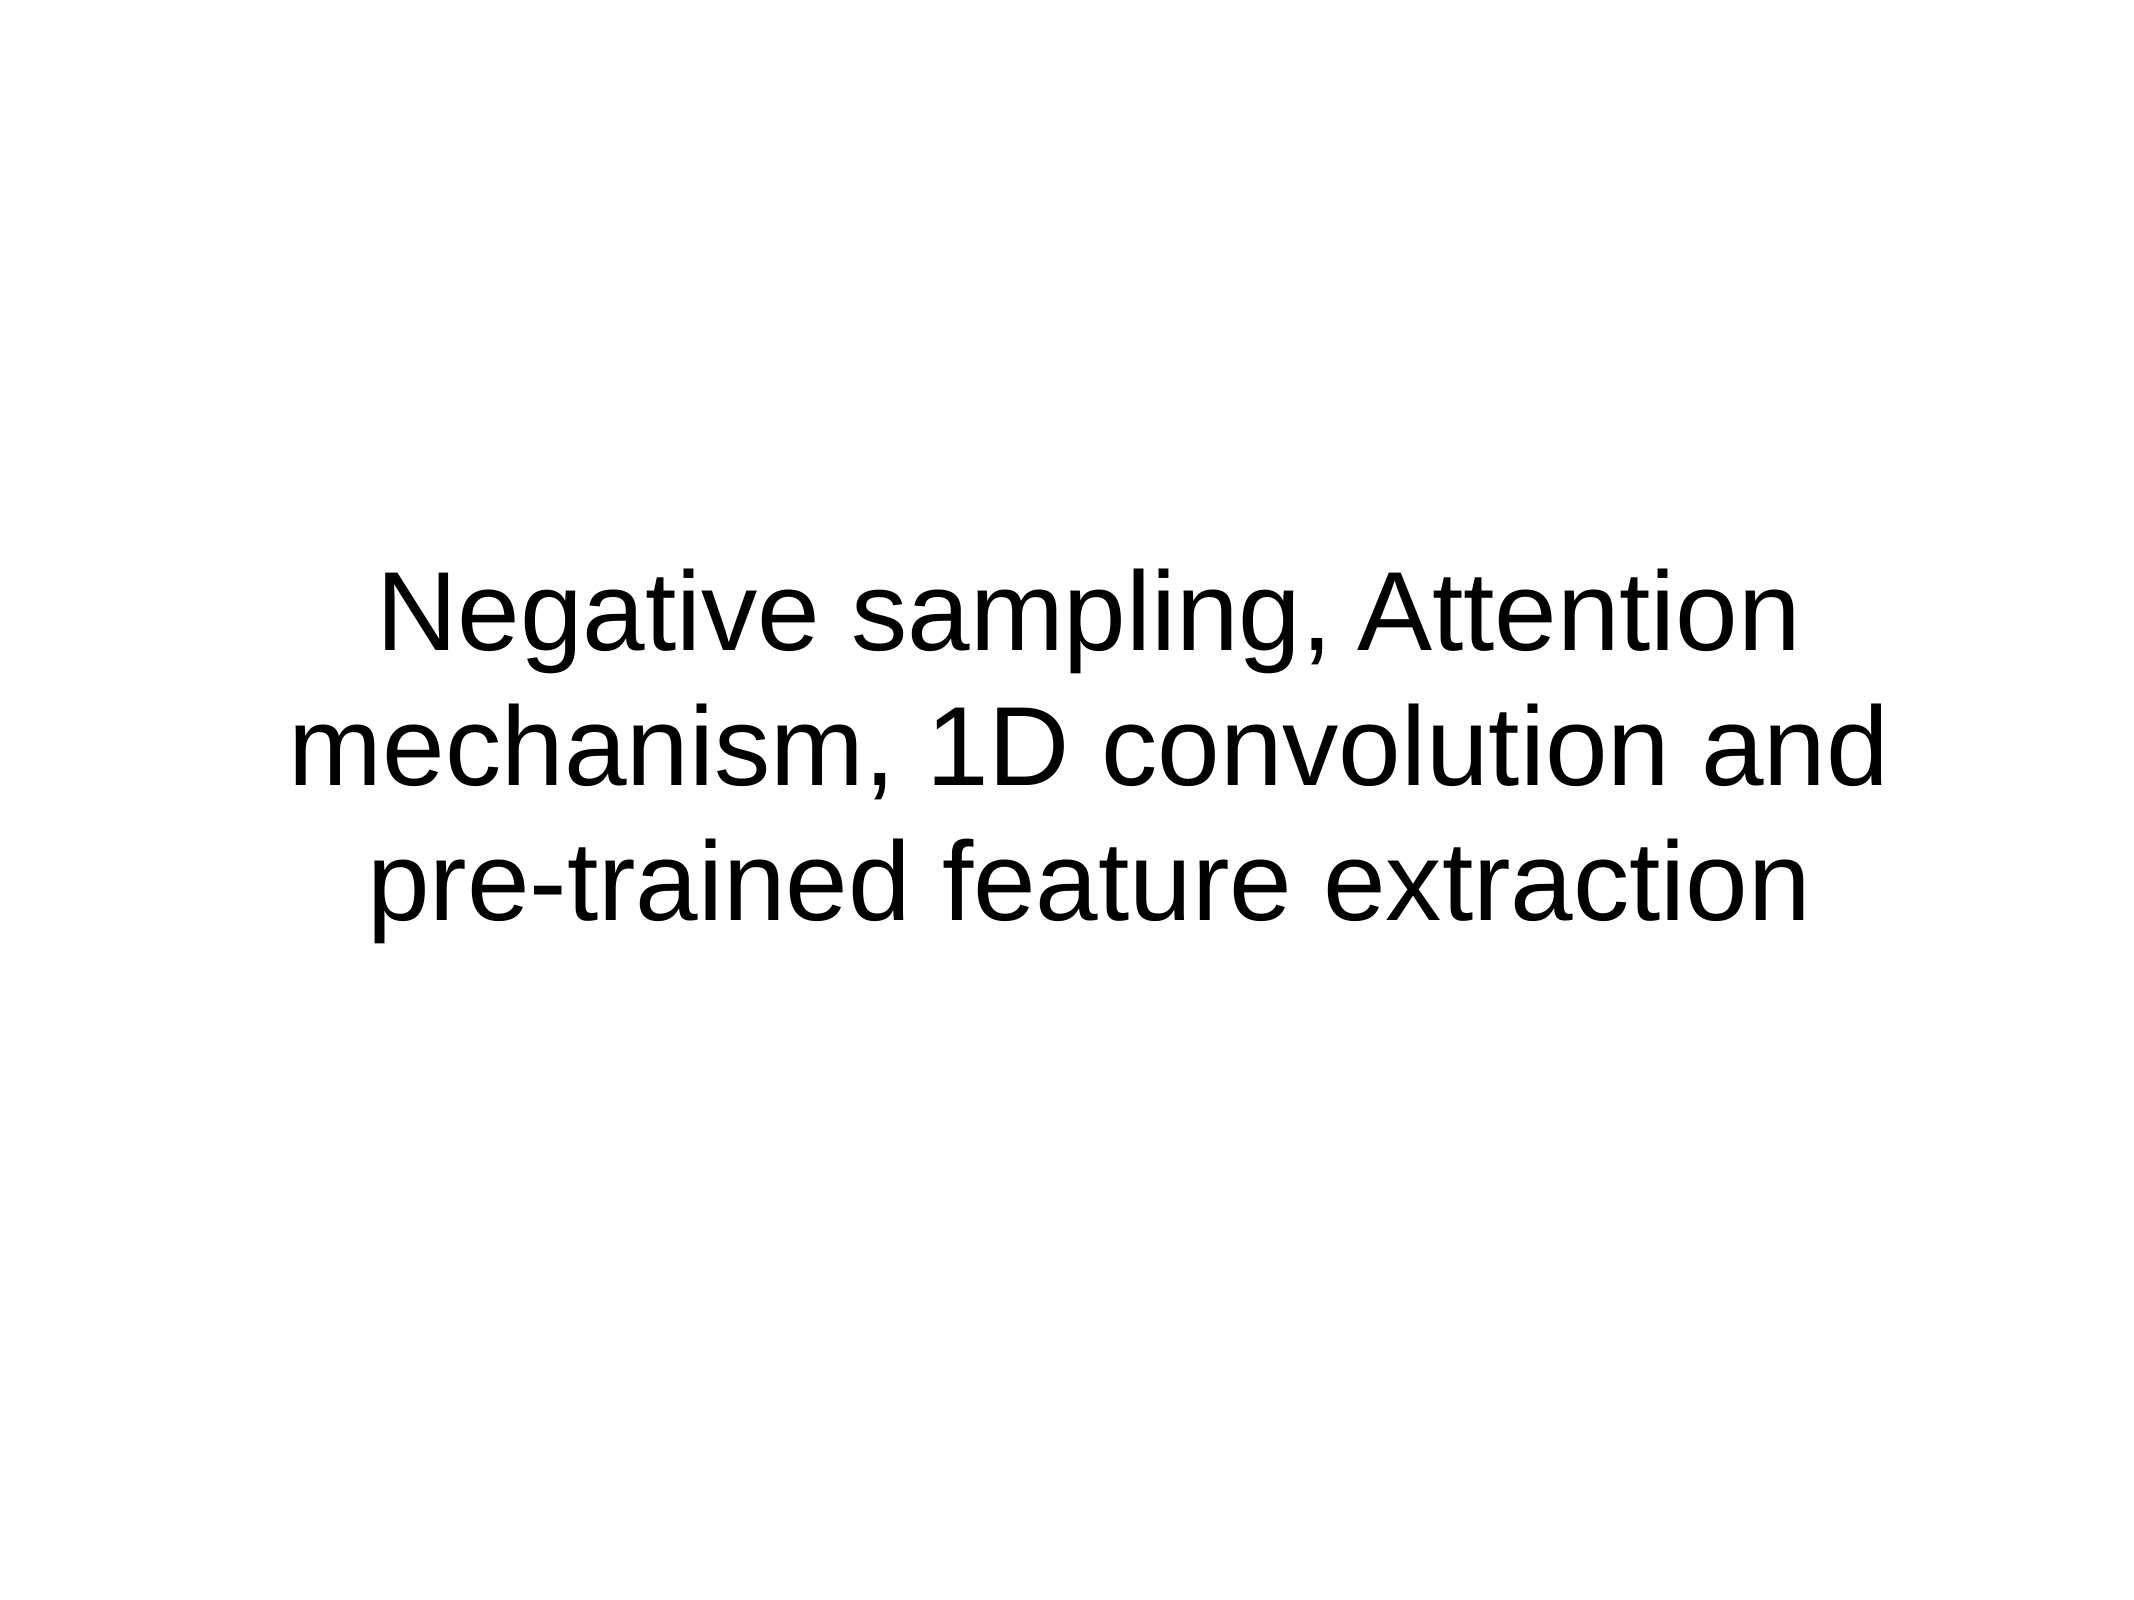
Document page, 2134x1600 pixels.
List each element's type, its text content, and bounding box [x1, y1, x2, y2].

list Negative sampling, Attention mechanism, 1D convolution and pre-trained feature extraction [198, 537, 1980, 947]
